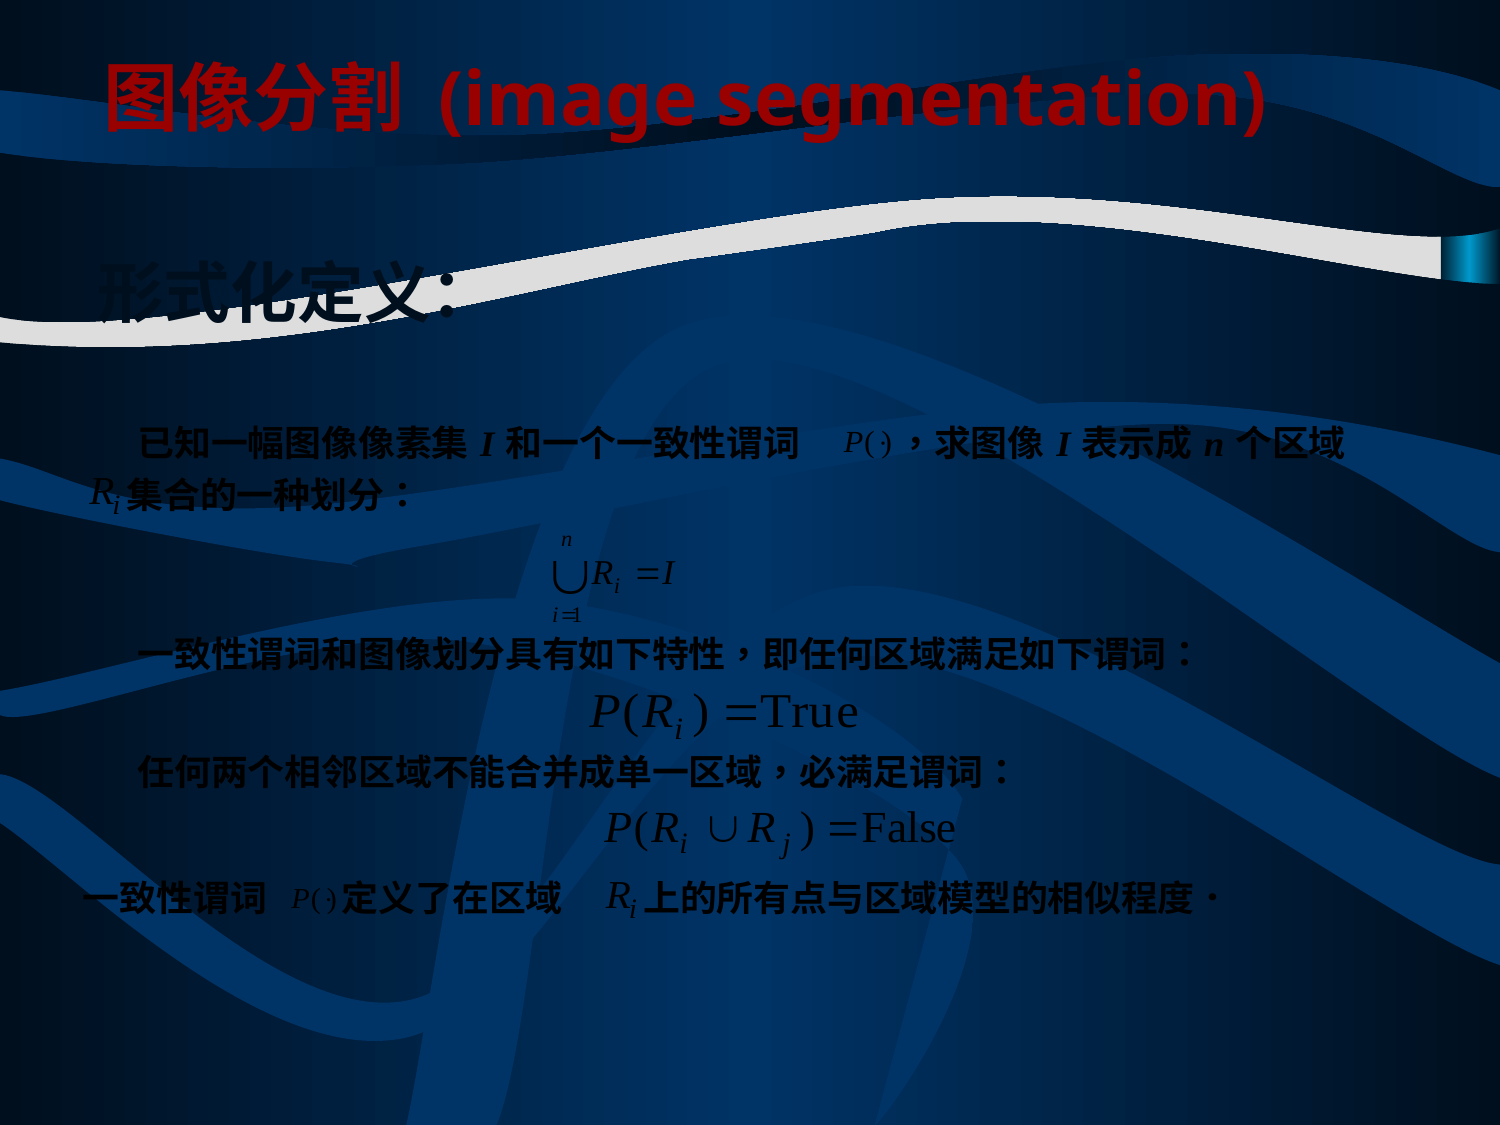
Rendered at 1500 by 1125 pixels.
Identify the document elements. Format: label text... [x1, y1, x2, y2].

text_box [82, 420, 1346, 948]
text_box 形式化定义： [82, 243, 567, 339]
text_box 图像分割 (image segmentation) [88, 42, 1424, 148]
